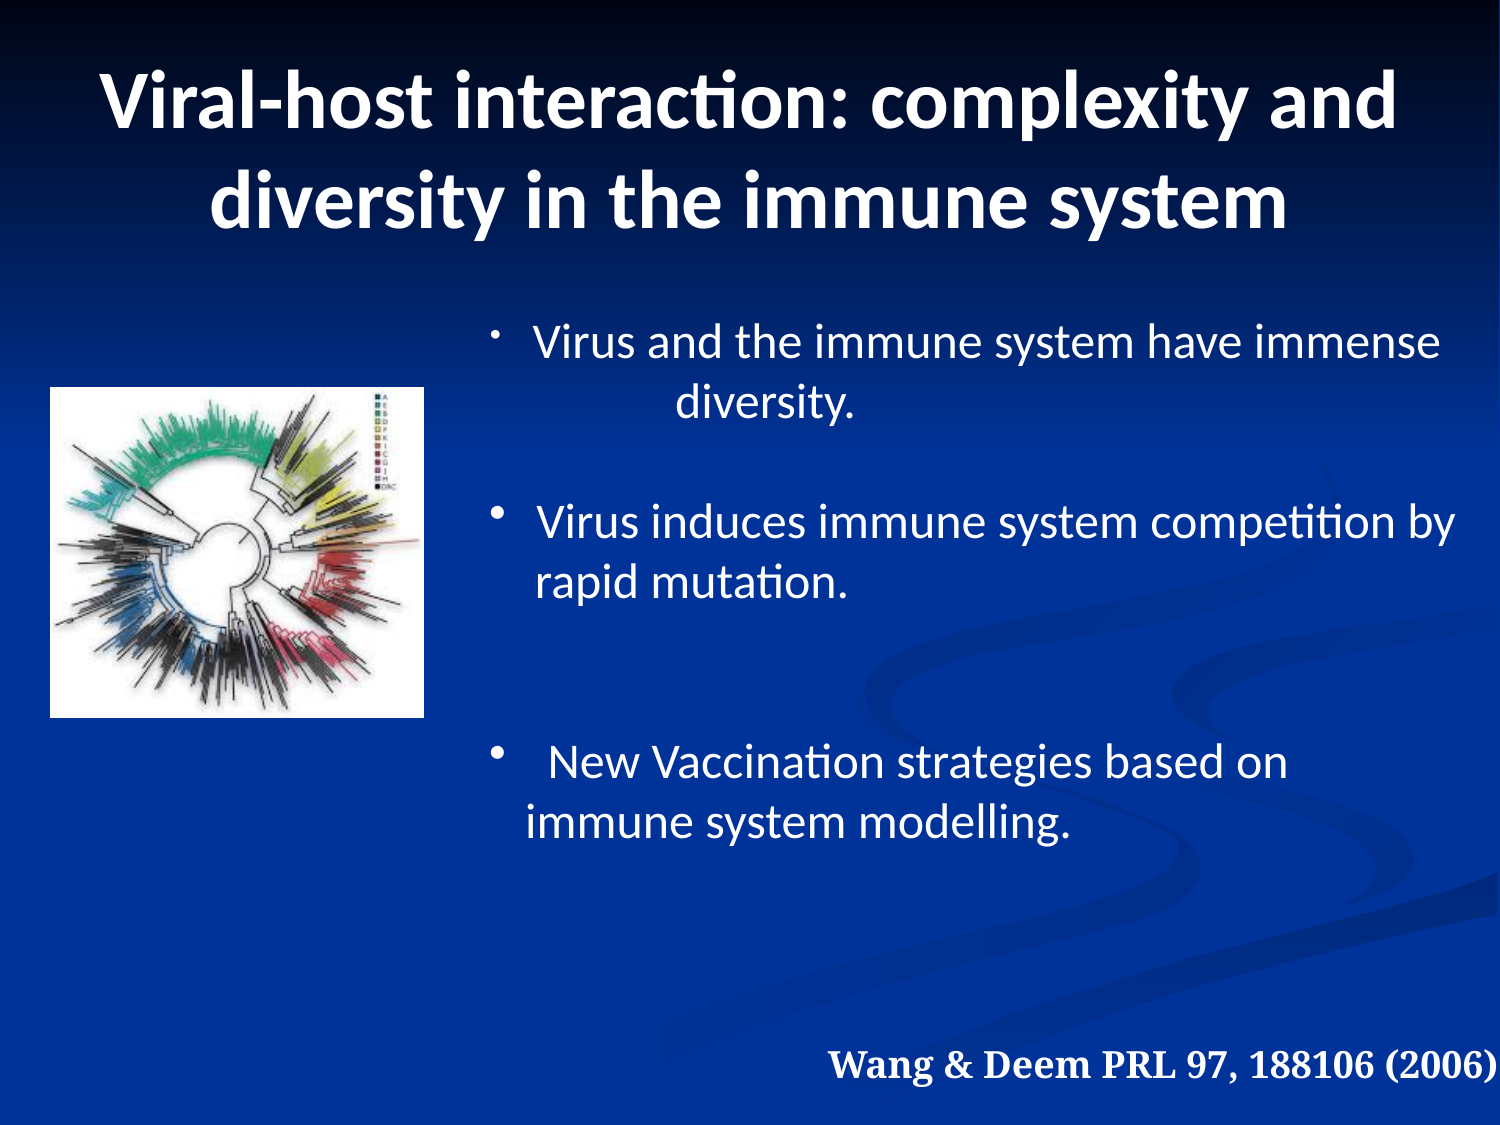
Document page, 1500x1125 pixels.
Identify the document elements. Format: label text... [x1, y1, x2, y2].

text_box Wang & Deem PRL 97, 188106 (2006) [813, 1033, 1500, 1093]
picture [49, 387, 424, 718]
text_box Viral-host interaction: complexity and diversity in the immune system [0, 37, 1500, 323]
text_box Virus and the immune system have immense diversity. Virus induces immune system competition by rapid mutation. New Vaccination strategies based on immune system modelling. [474, 301, 1500, 976]
